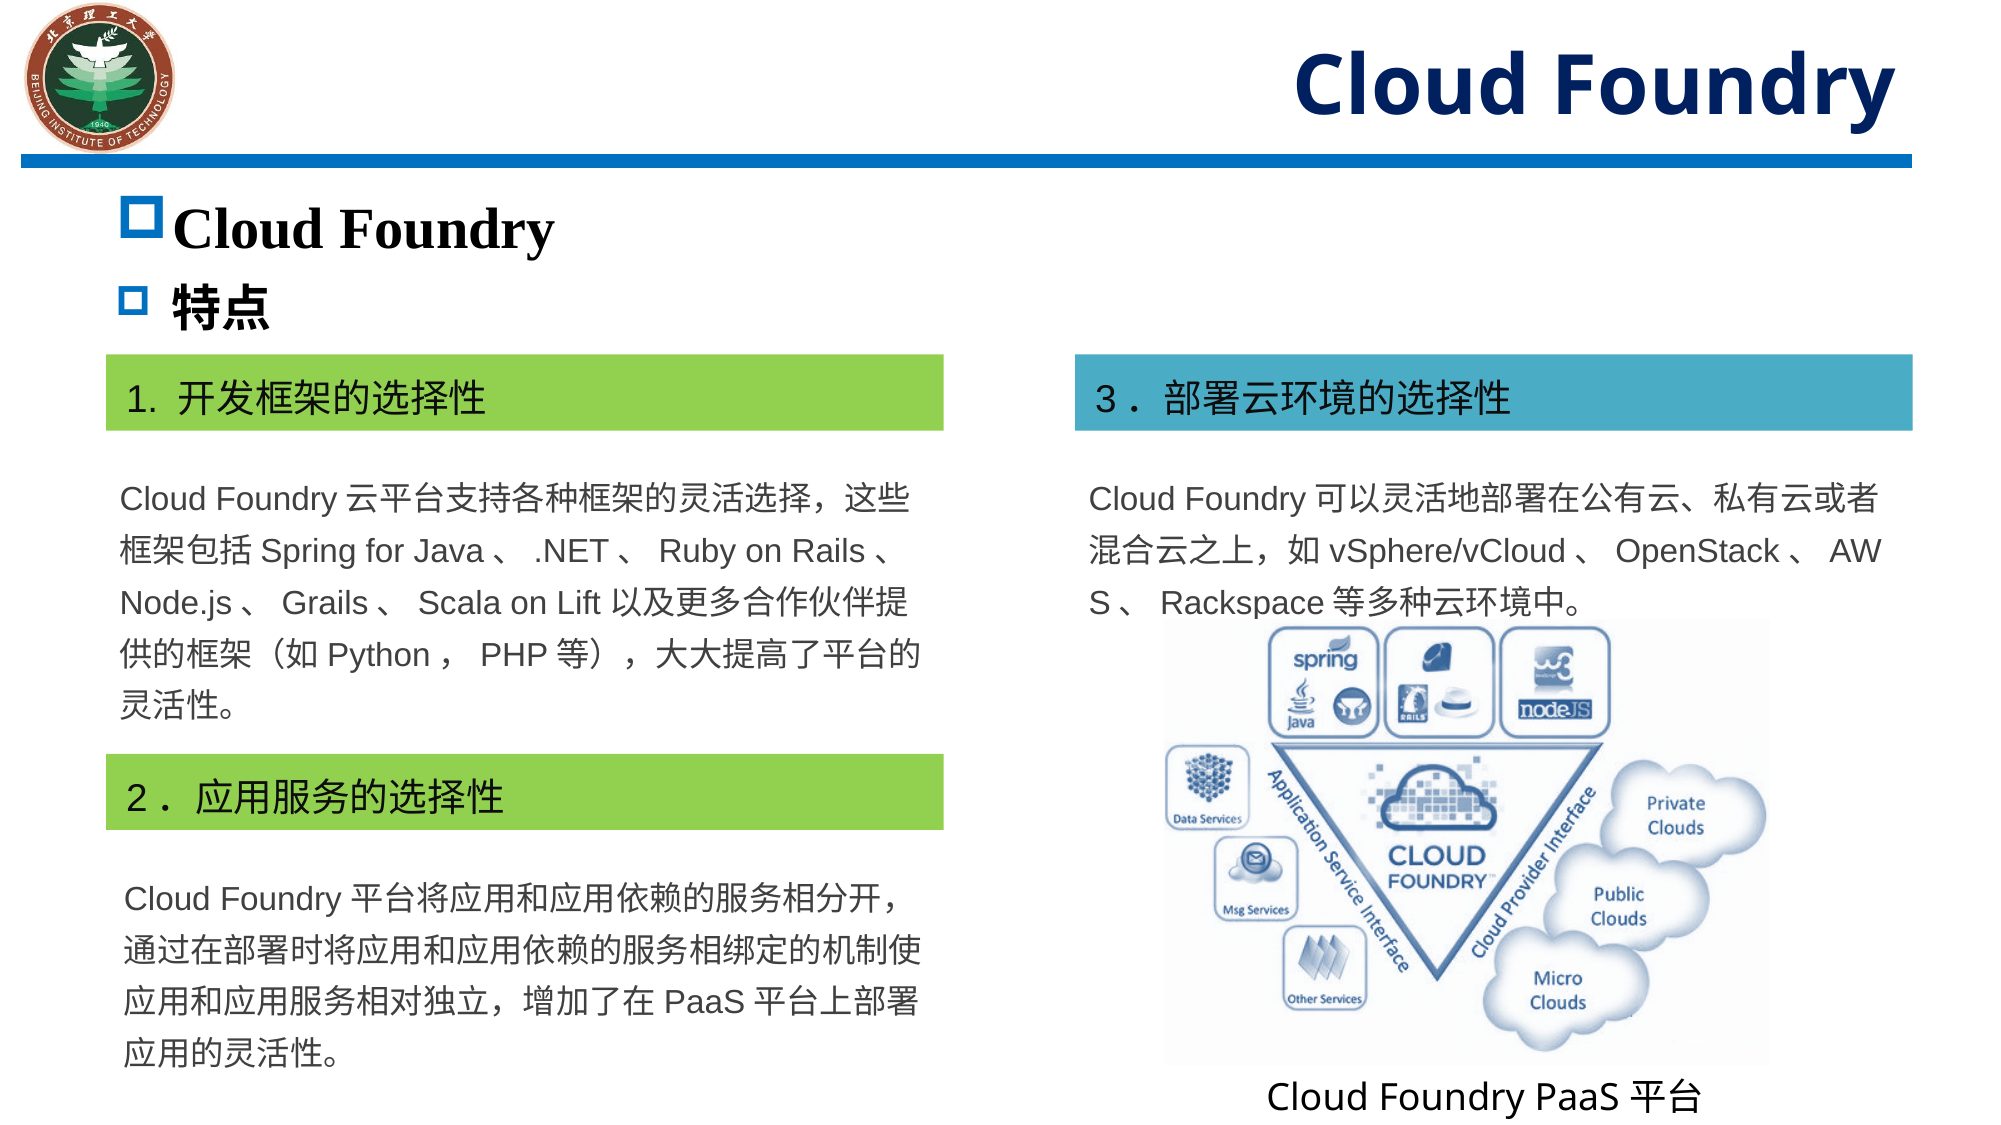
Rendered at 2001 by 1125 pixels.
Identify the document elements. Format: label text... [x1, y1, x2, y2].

text_box Cloud Foundry PaaS平台 [1251, 1065, 1801, 1125]
picture [21, 0, 178, 156]
text_box Cloud Foundry云平台支持各种框架的灵活选择，这些框架包括Spring for Java、.NET、Ruby on Rails、Node.js、Grails、Scala on Lift以及更多合作伙伴提供的框架（如Python，PHP等），大大提高了平台的灵活性。 [99, 455, 956, 792]
text_box 3．部署云环境的选择性 [1075, 354, 1913, 431]
text_box Cloud Foundry [962, 51, 1912, 139]
text_box Cloud Foundry [100, 182, 572, 268]
picture [1163, 619, 1770, 1065]
text_box 特点 [100, 268, 287, 344]
text_box [21, 154, 1912, 168]
text_box Cloud Foundry可以灵活地部署在公有云、私有云或者混合云之上，如vSphere/vCloud、OpenStack、AWS、Rackspace等多种云环境中。 [1068, 455, 1913, 1042]
text_box 2．应用服务的选择性 [106, 753, 944, 830]
text_box Cloud Foundry平台将应用和应用依赖的服务相分开，通过在部署时将应用和应用依赖的服务相绑定的机制使应用和应用服务相对独立，增加了在PaaS平台上部署应用的灵活性。 [103, 855, 961, 1091]
text_box 1. 开发框架的选择性 [106, 354, 944, 431]
